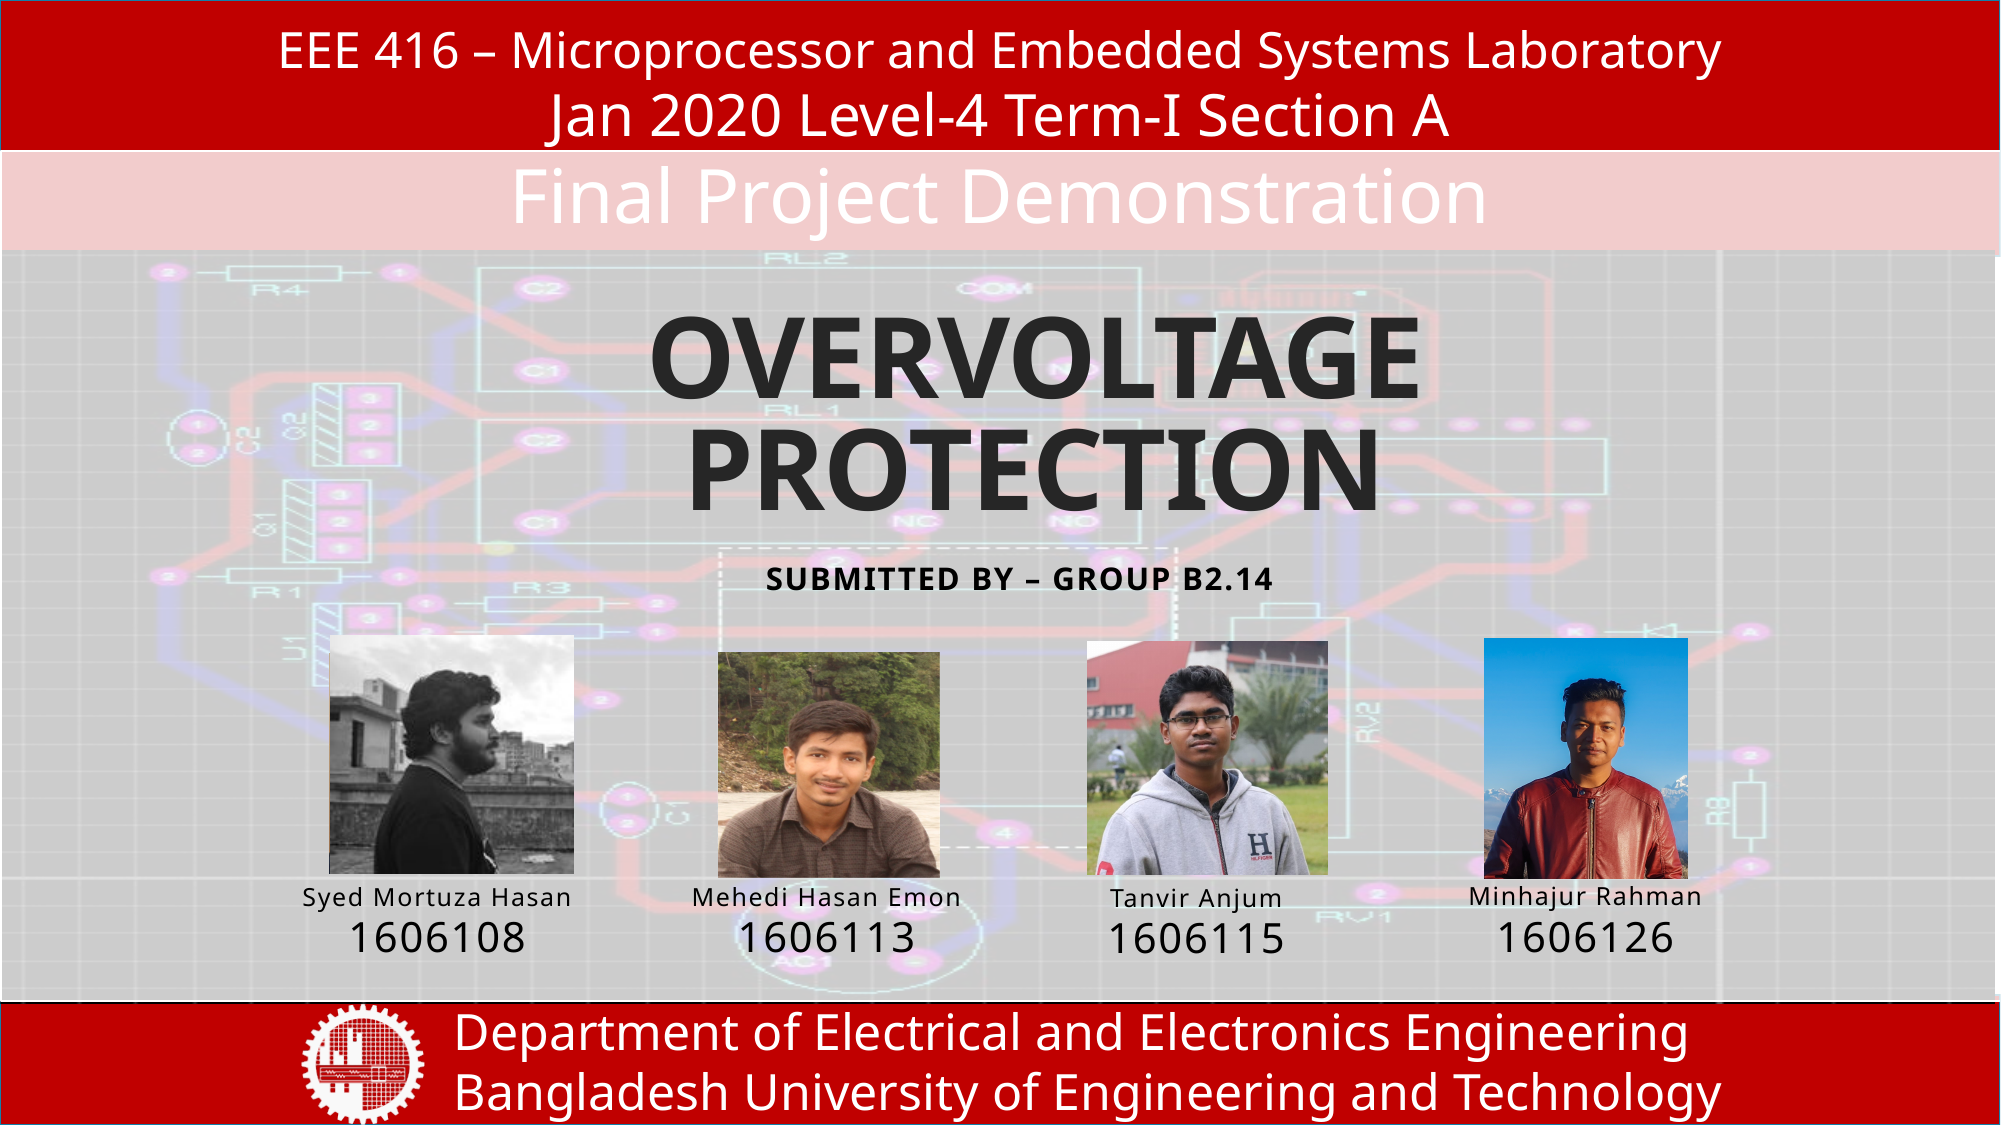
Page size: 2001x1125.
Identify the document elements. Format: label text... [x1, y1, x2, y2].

picture [0, 250, 2000, 1004]
text_box Minhajur Rahman 1606126 [1392, 1012, 1779, 1019]
text_box Tanvir Anjum 1606115 [1003, 1012, 1389, 1021]
subtitle Syed Mortuza Hasan 1606108 [244, 1012, 631, 1019]
picture [300, 1019, 431, 1125]
text_box [0, 150, 2000, 246]
text_box Mehedi Hasan Emon 1606113 [633, 1012, 1003, 1019]
